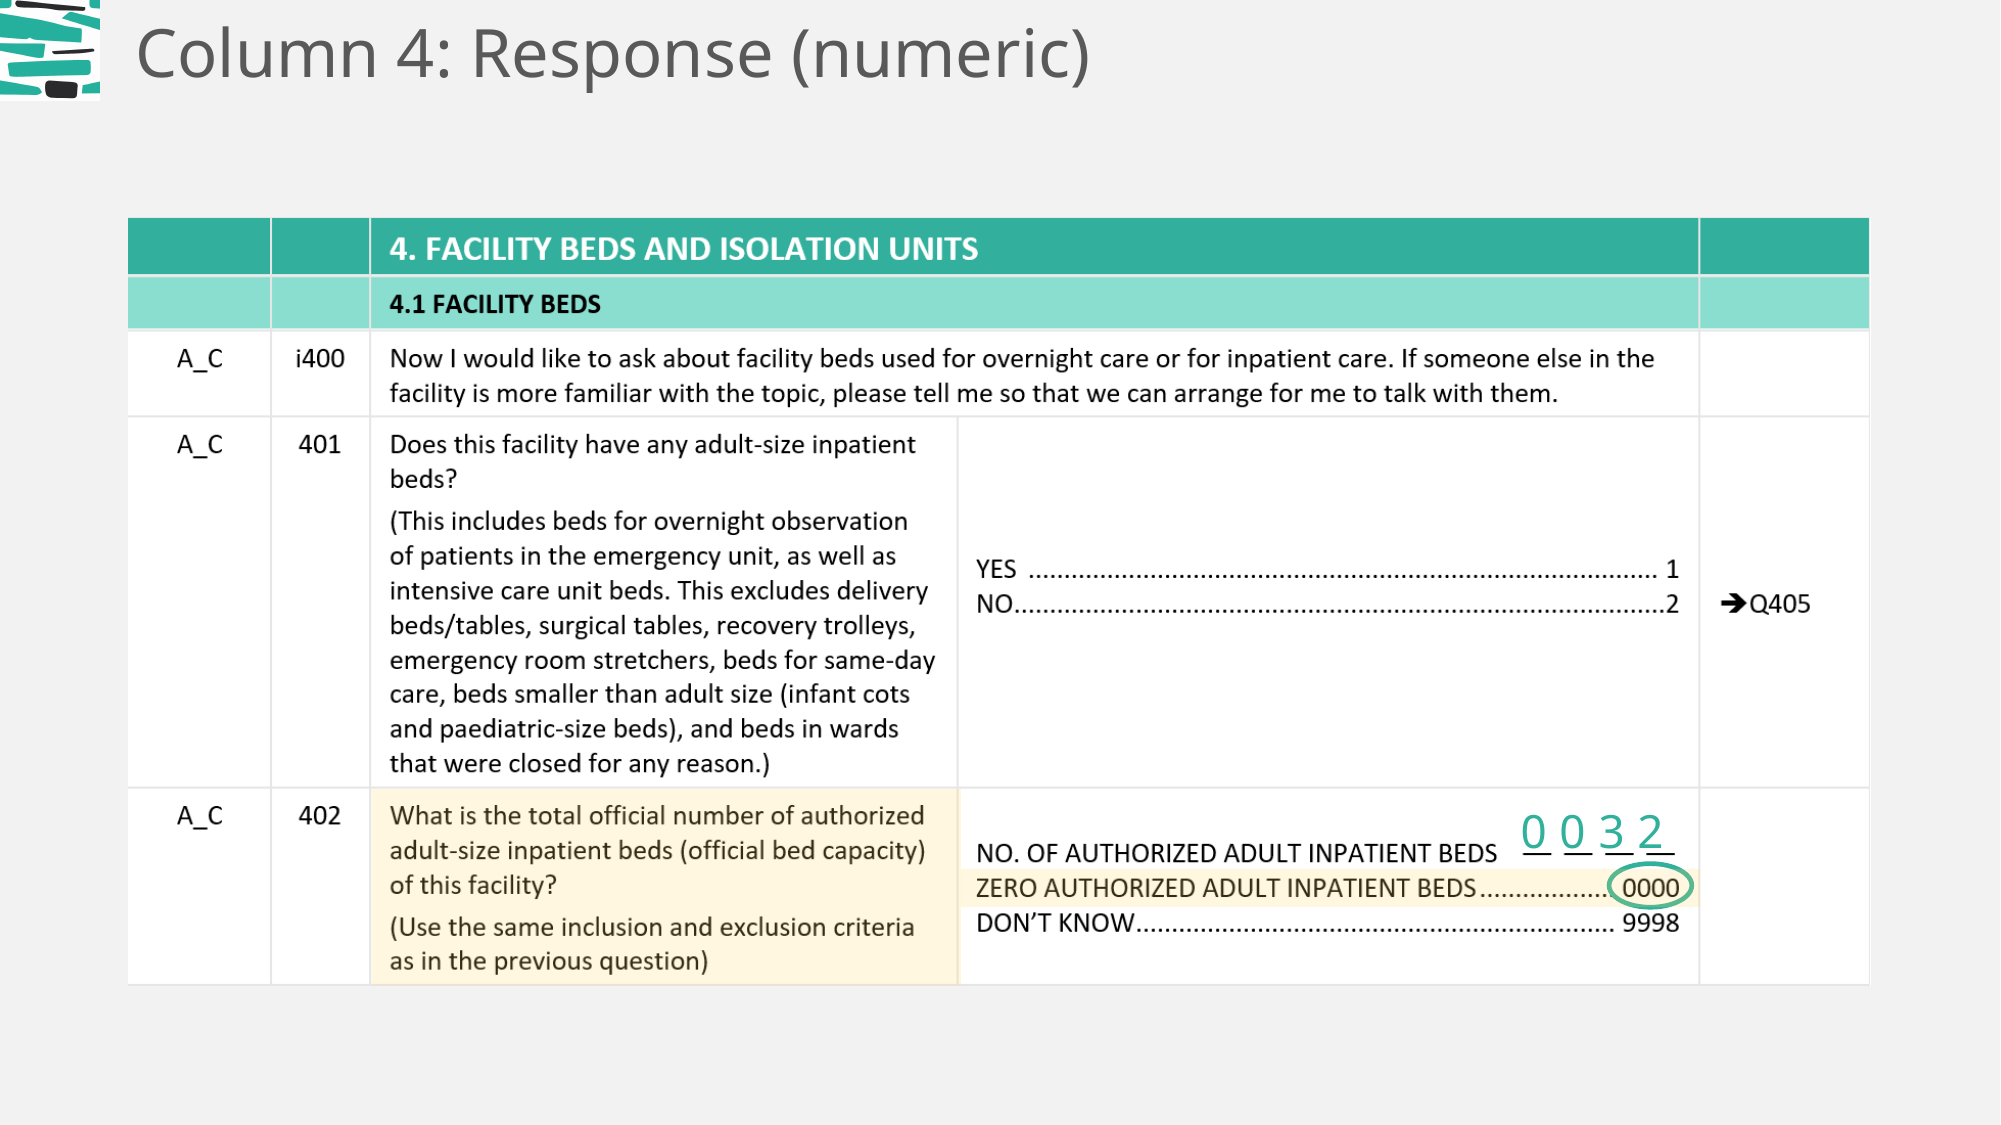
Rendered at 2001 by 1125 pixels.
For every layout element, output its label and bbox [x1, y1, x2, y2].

text_box [0, 0, 1965, 101]
picture [128, 217, 1871, 986]
